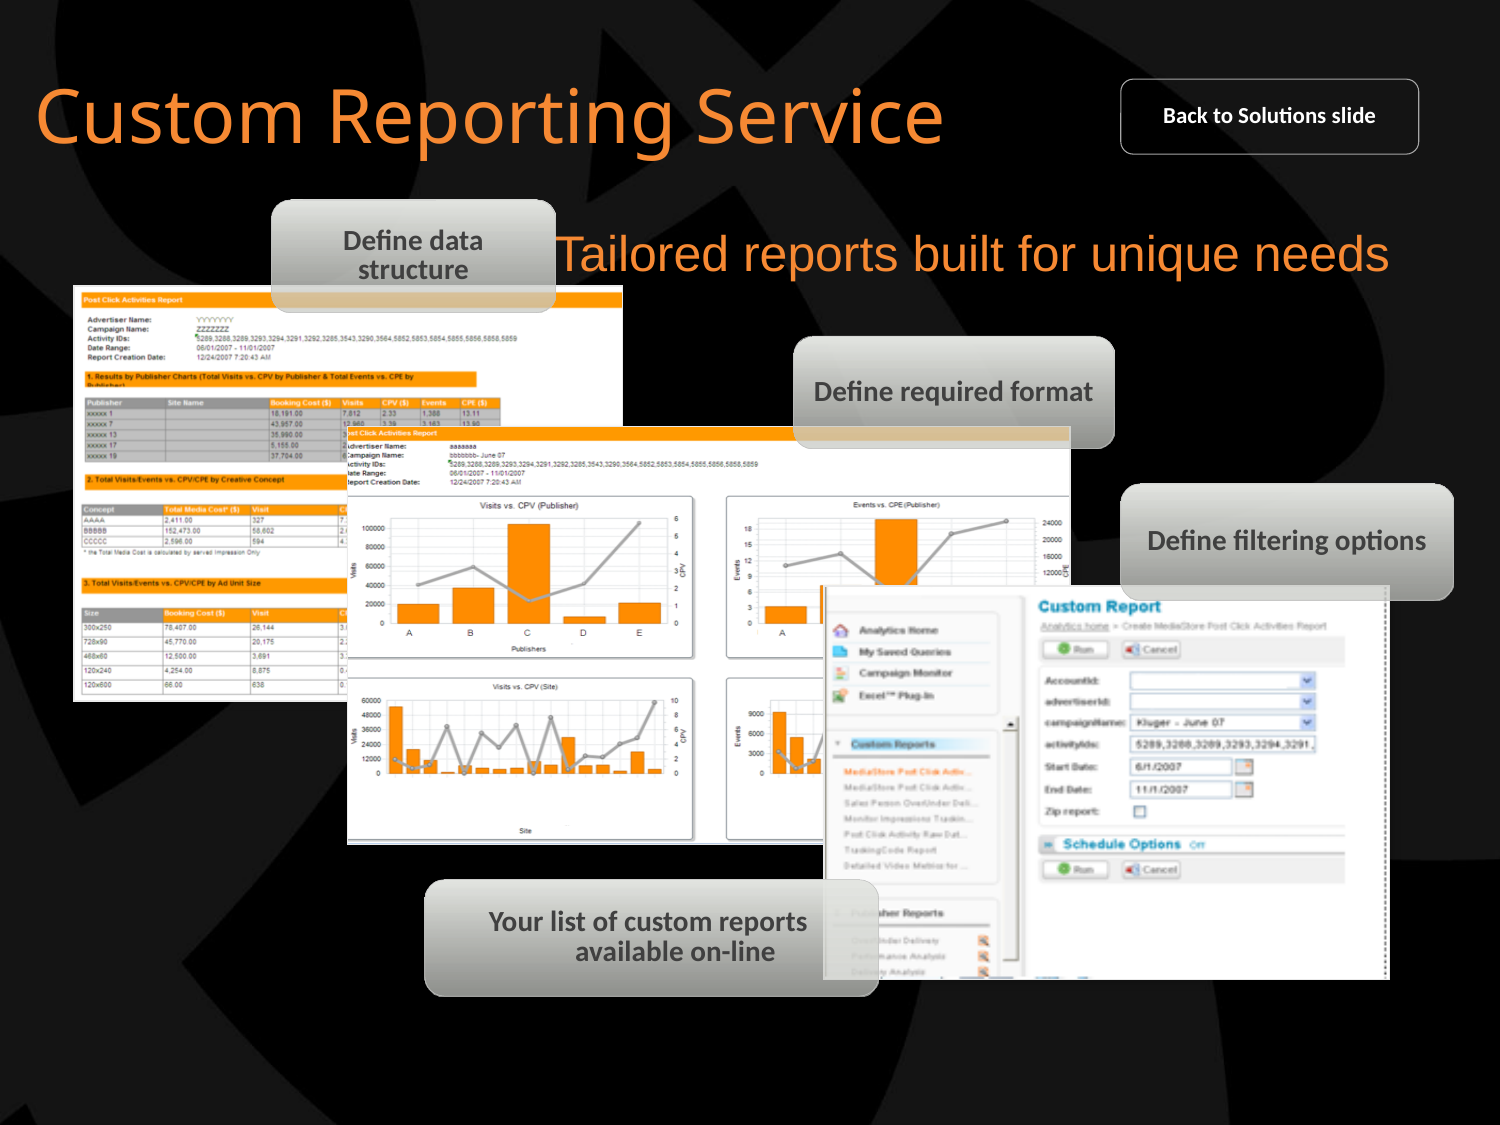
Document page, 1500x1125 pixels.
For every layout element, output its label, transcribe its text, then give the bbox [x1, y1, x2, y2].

picture [0, 0, 1500, 1125]
text_box Define required format [791, 334, 1117, 451]
text_box Tailored reports built for unique needs [558, 223, 1492, 290]
text_box Back to Solutions slide [1118, 76, 1421, 157]
text_box Define data structure [269, 197, 558, 285]
text_box Define filtering options [1118, 481, 1456, 603]
title Custom Reporting Service [19, 61, 1380, 173]
text_box Your list of custom reports available on-line [422, 877, 879, 999]
